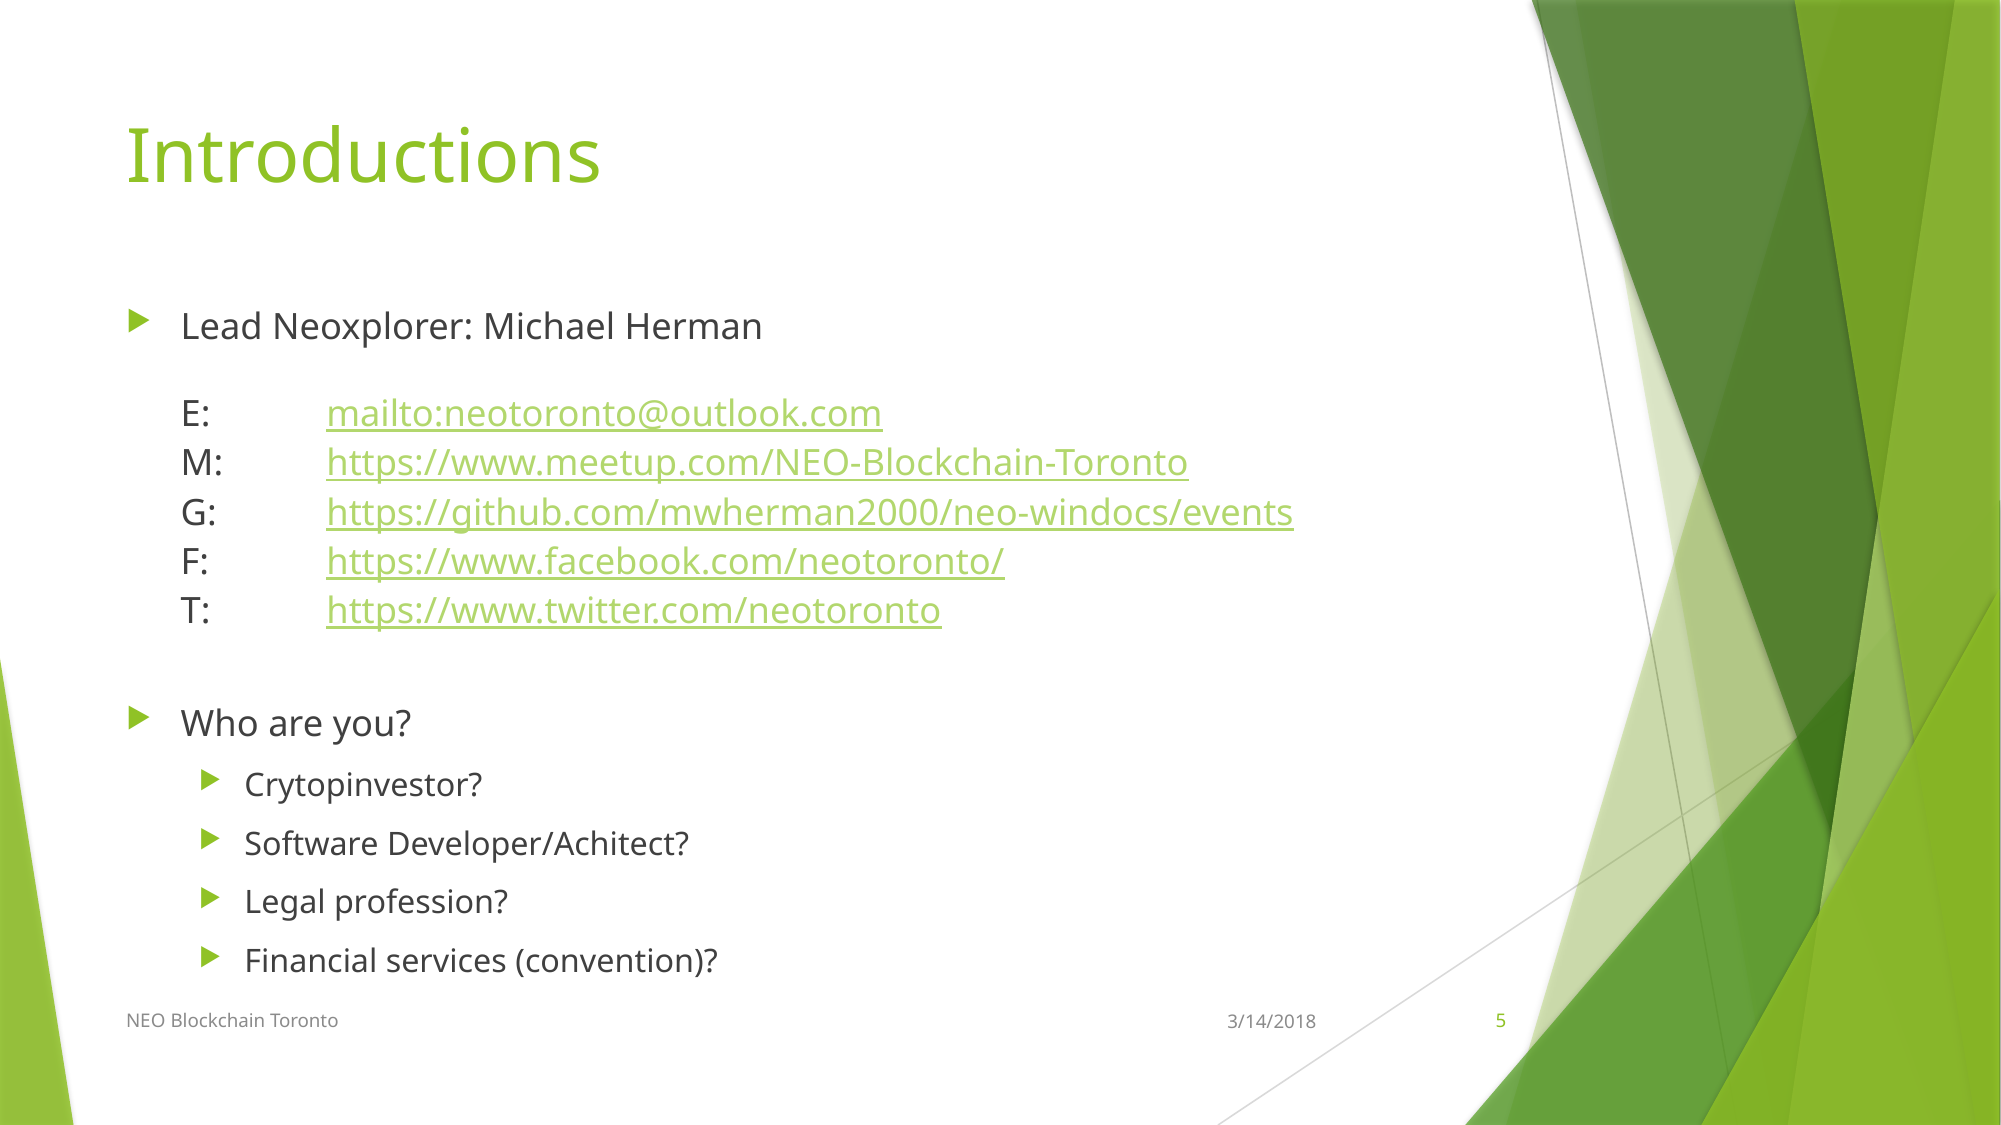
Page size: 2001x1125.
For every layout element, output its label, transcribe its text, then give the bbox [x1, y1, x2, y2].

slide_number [1181, 991, 1332, 1051]
title Introductions [111, 99, 1802, 268]
footer NEO Blockchain Toronto [111, 991, 1145, 1051]
list Lead Neoxplorer: Michael Herman E: mailto:neotoronto@outlook.com M: https://www.meetup.com/NEO-Blockchain-Toronto G: https://github.com/mwherman2000/neo-windocs/events F: https://www.facebook.com/neotoronto/ T: https://www.twitter.com/neotoronto Who are you? Crytopinvestor? Software Developer/Achitect? Legal profession? Financial services (convention)? [111, 295, 1802, 991]
slide_number 5 [1409, 991, 1522, 1051]
